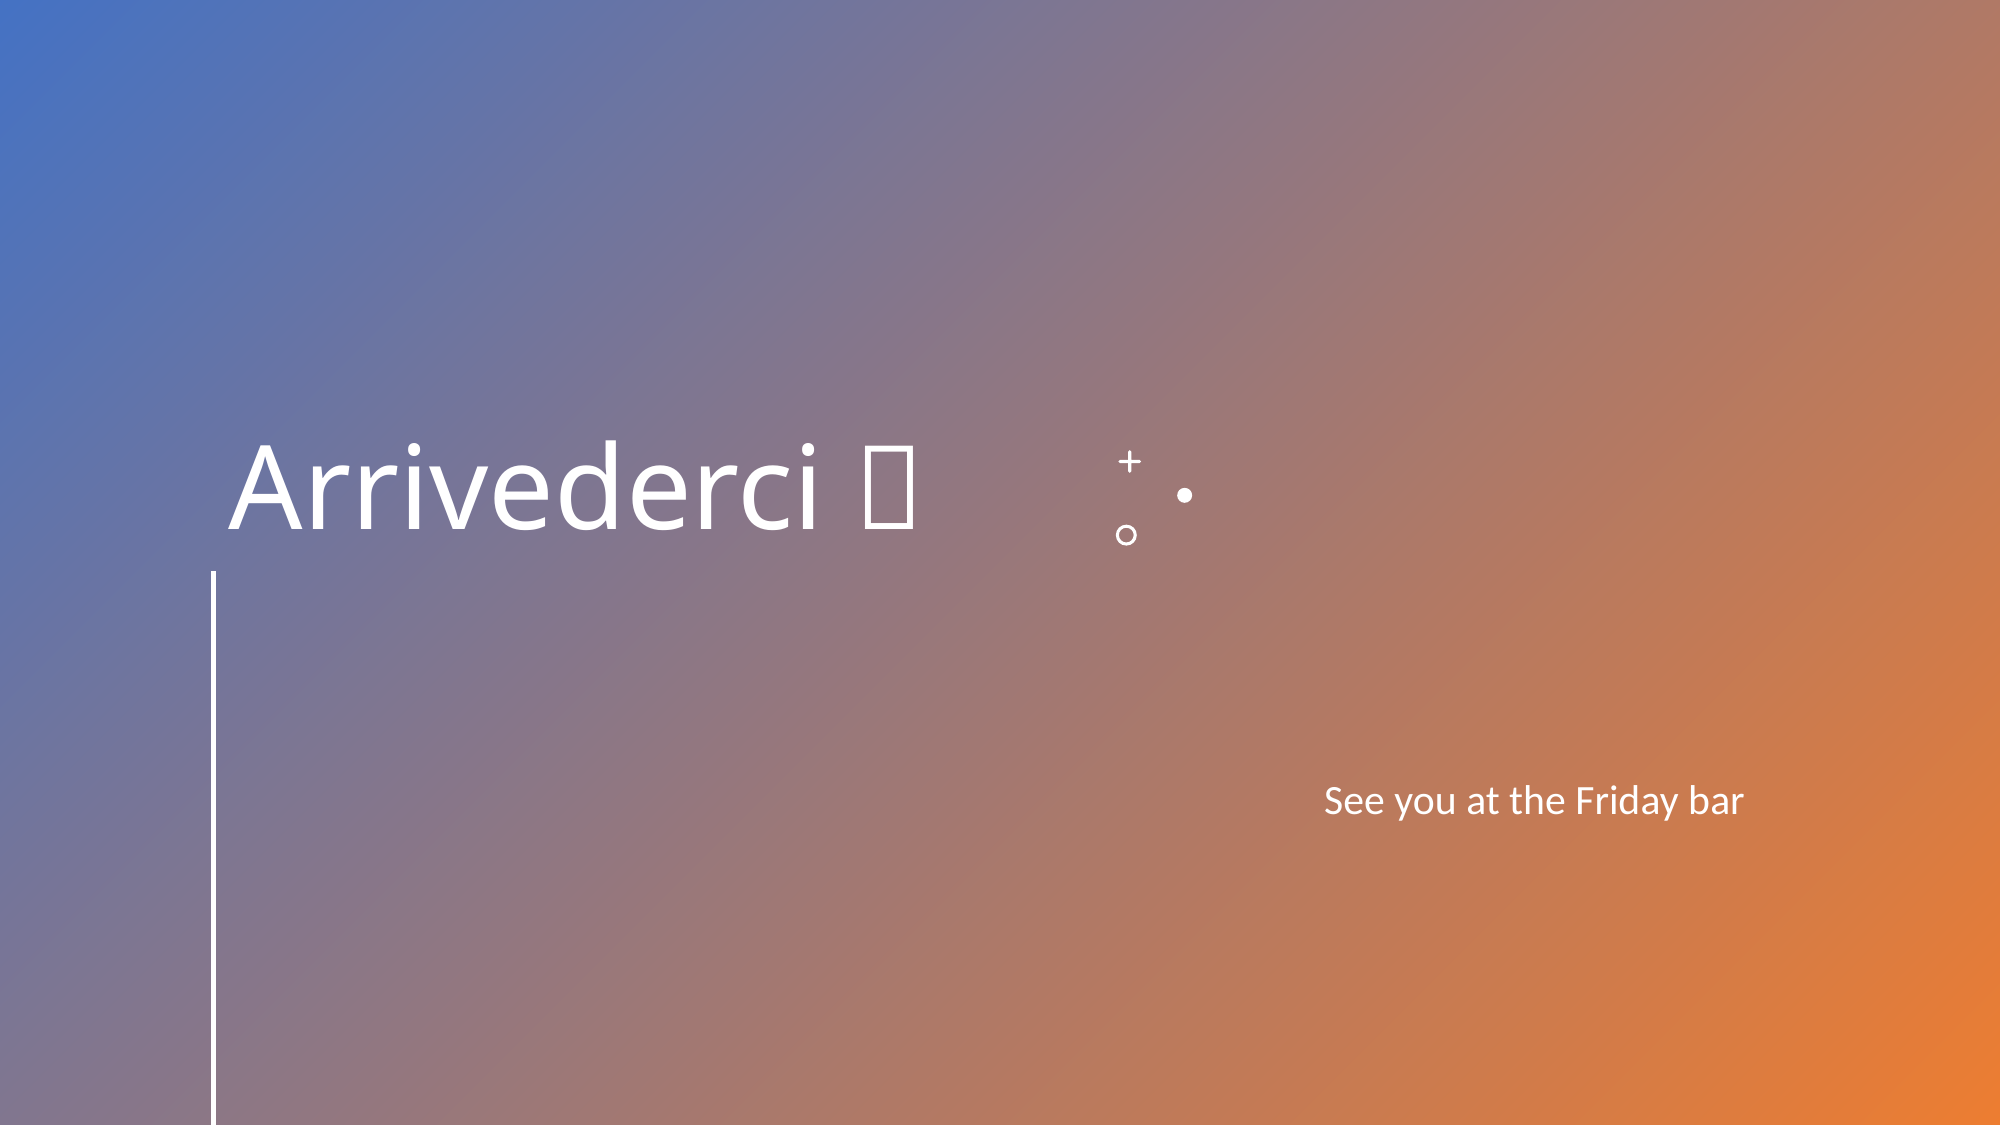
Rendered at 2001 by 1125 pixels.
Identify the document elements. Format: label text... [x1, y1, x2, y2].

text_box [1115, 524, 1137, 546]
text_box [0, 0, 2000, 1125]
title Arrivederci  [213, 96, 1101, 563]
subtitle See you at the Friday bar [925, 770, 1761, 968]
text_box [1118, 450, 1142, 473]
text_box [1177, 487, 1193, 503]
